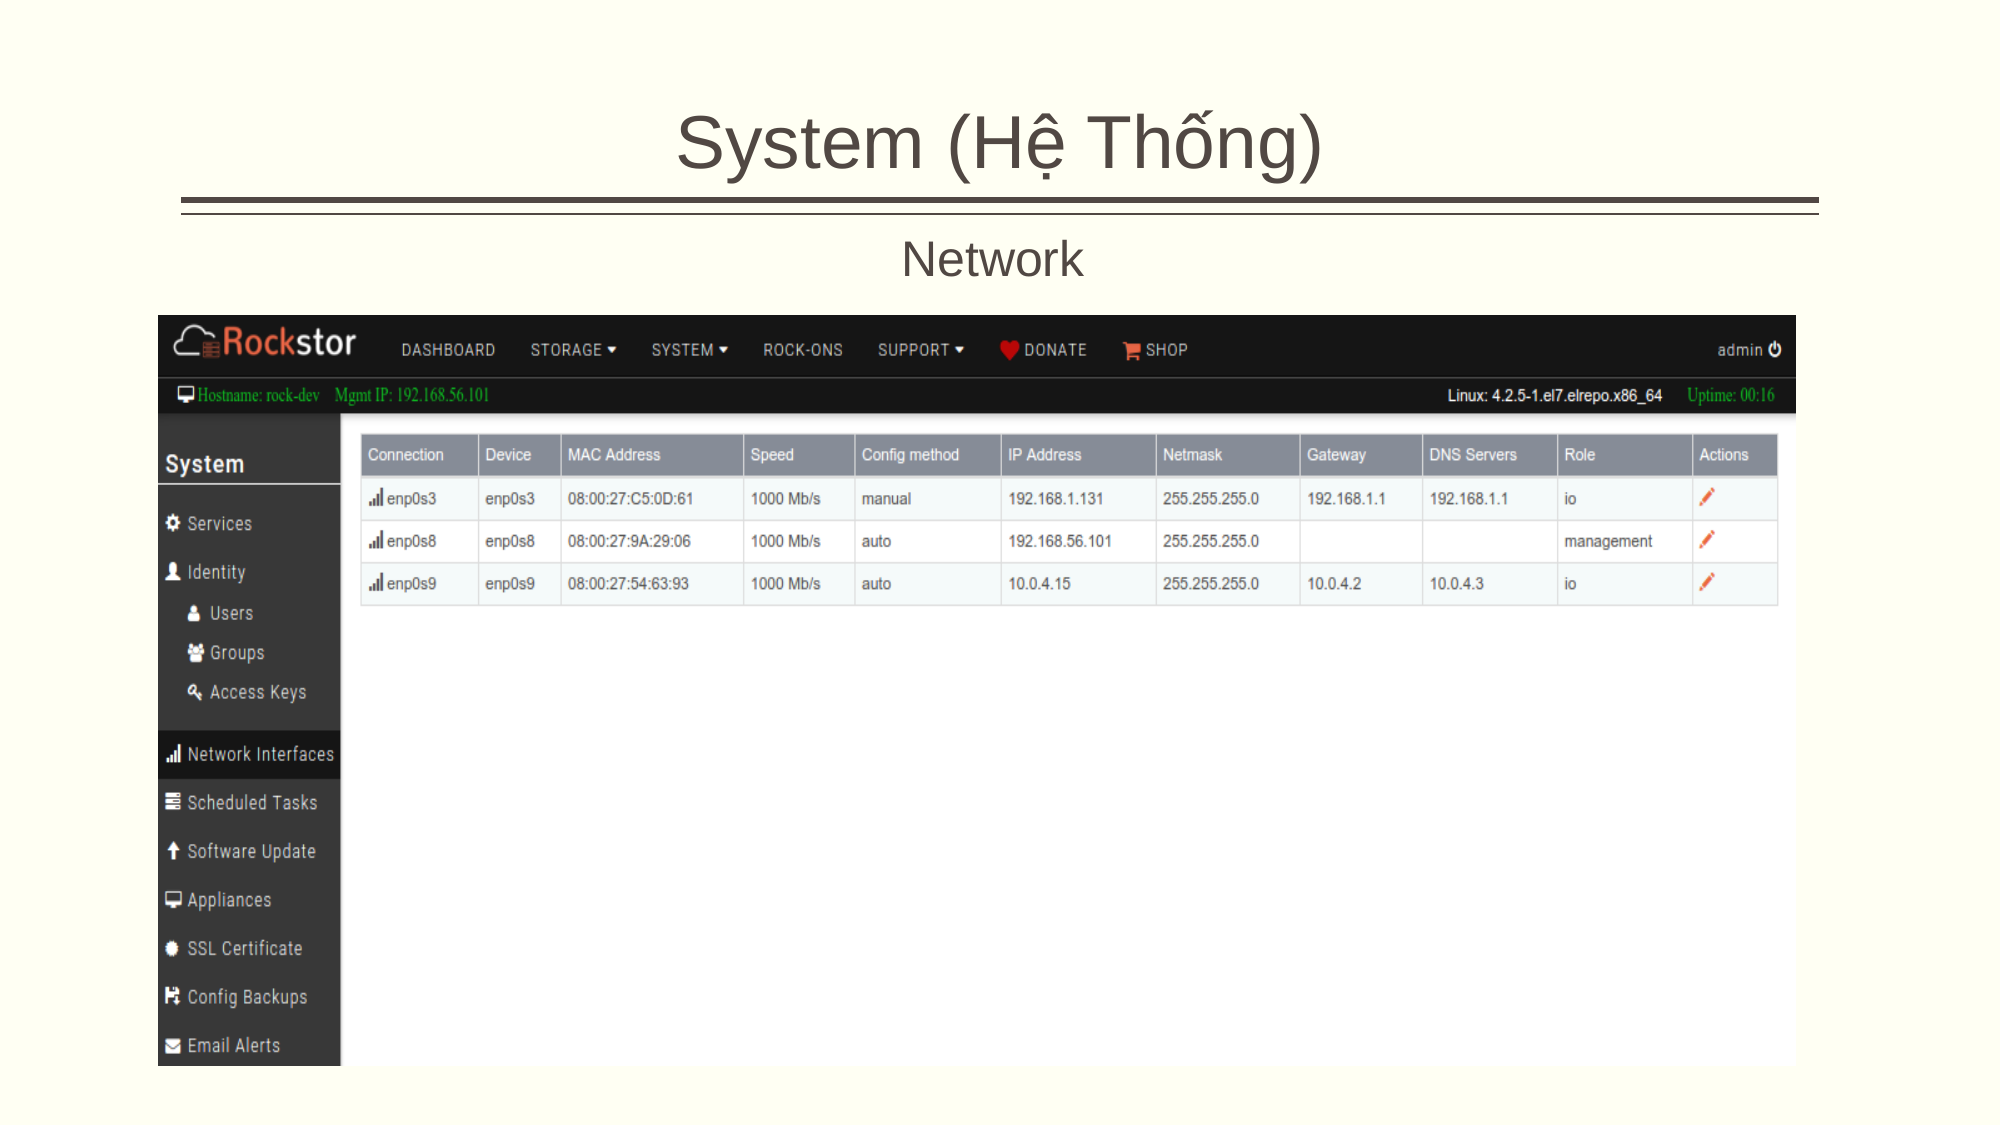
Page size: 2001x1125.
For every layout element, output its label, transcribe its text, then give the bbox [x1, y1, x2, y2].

title System (Hệ Thống) [181, 12, 1819, 193]
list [157, 315, 1796, 1066]
text_box Network [769, 219, 1231, 295]
